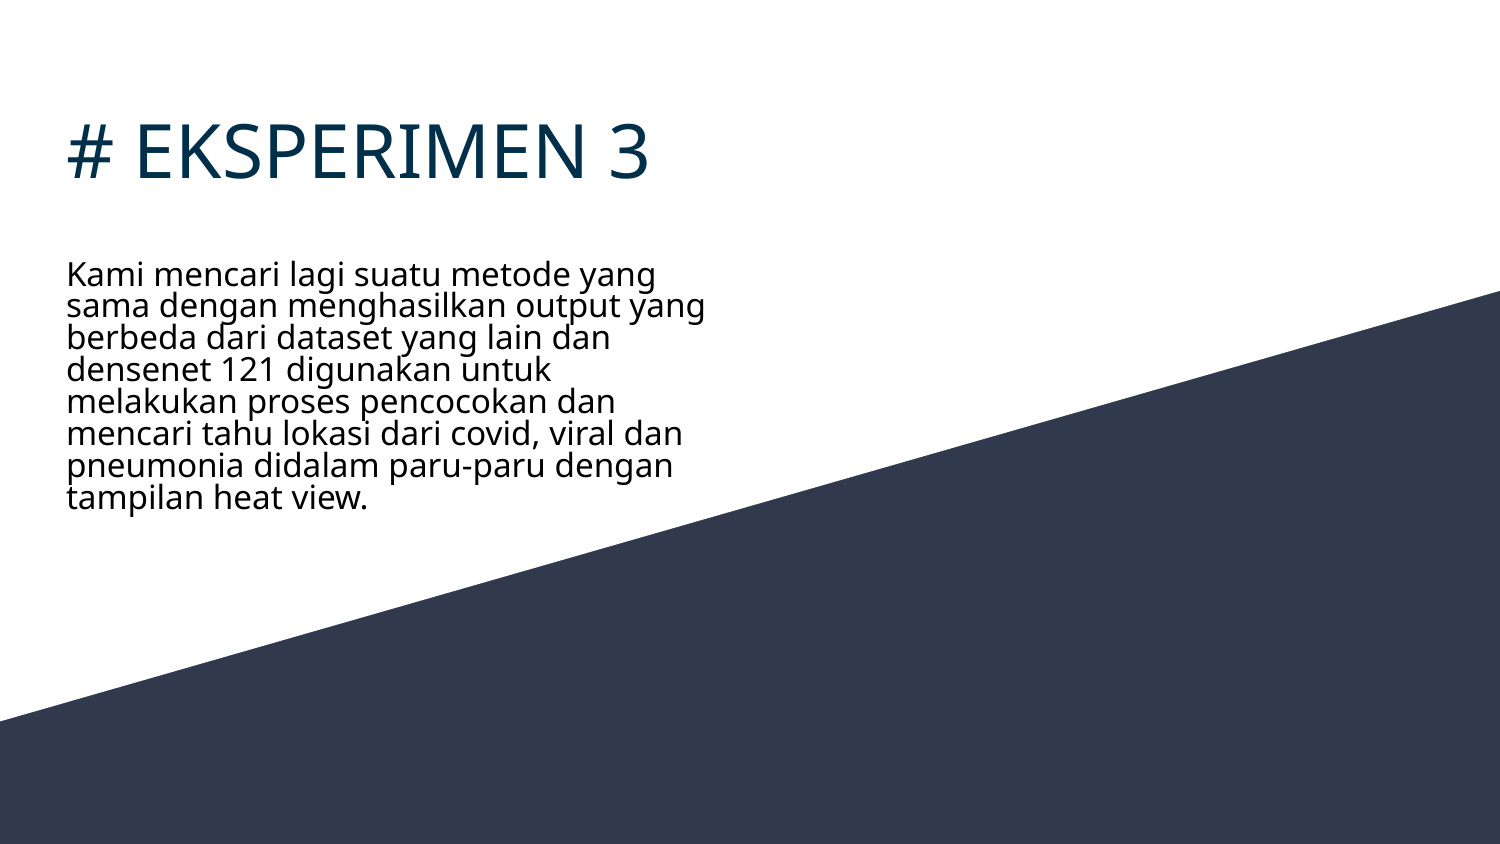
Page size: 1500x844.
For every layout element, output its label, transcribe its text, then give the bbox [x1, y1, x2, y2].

title # EKSPERIMEN 3 [51, 88, 1449, 299]
subtitle Kami mencari lagi suatu metode yang sama dengan menghasilkan output yang berbeda dari dataset yang lain dan densenet 121 digunakan untuk melakukan proses pencocokan dan mencari tahu lokasi dari covid, viral dan pneumonia didalam paru-paru dengan tampilan heat view. [51, 245, 748, 430]
